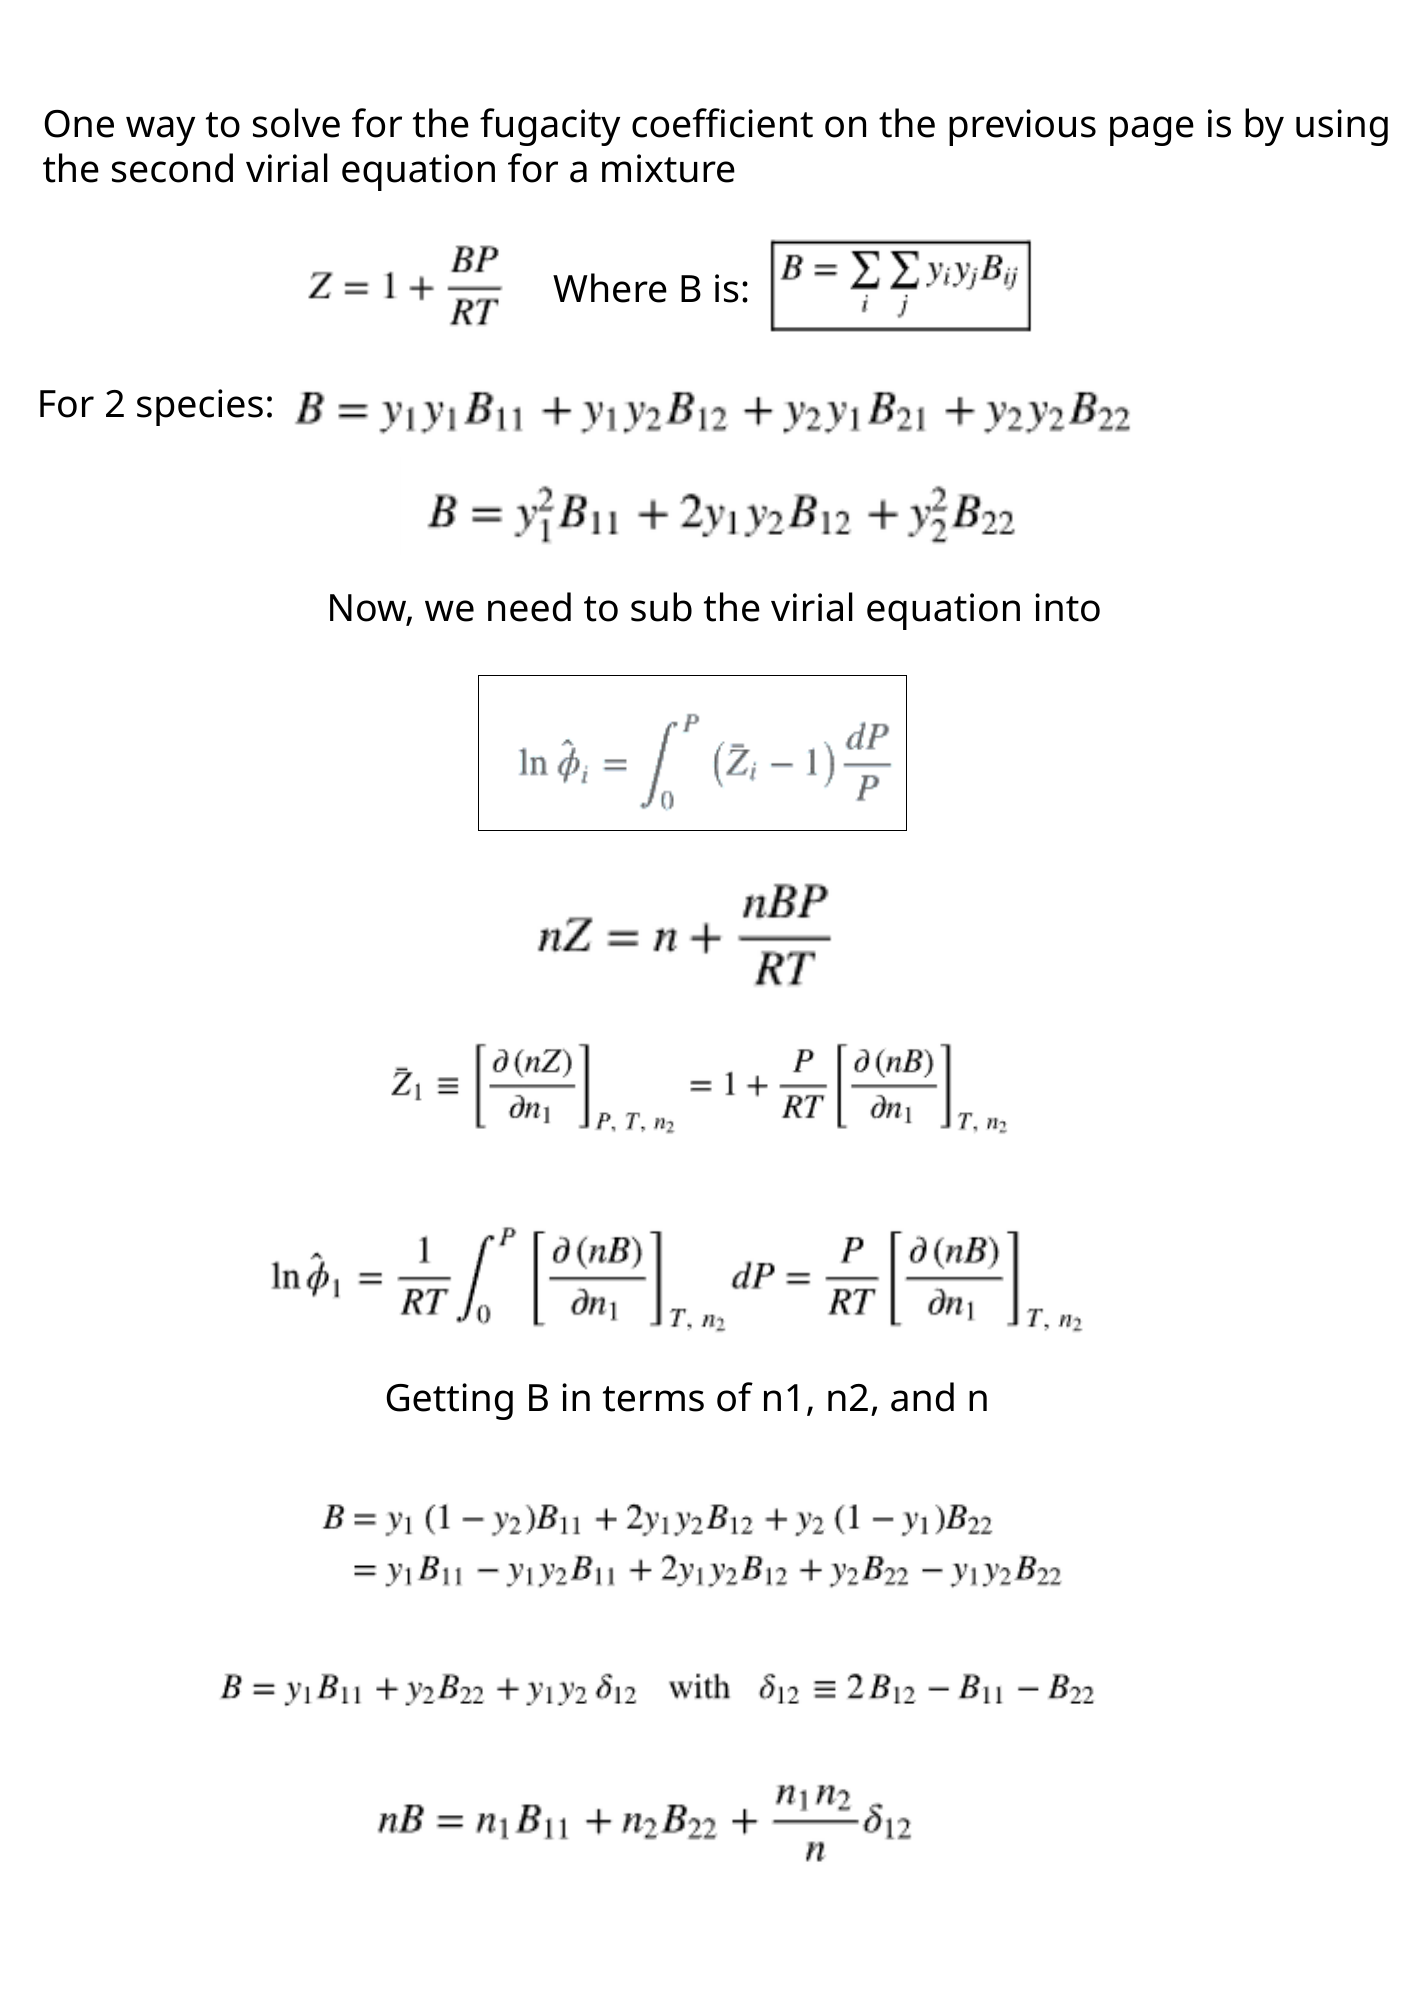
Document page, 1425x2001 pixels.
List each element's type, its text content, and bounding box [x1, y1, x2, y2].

picture [761, 223, 1052, 346]
text_box One way to solve for the fugacity coefficient on the previous page is by using the second virial equation for a mixture [27, 93, 1425, 198]
picture [359, 1763, 945, 1889]
picture [497, 858, 857, 1016]
picture [378, 1018, 1052, 1158]
picture [478, 675, 908, 831]
text_box Getting B in terms of n1, n2, and n [369, 1366, 1006, 1427]
text_box Now, we need to sub the virial equation into [311, 576, 1118, 637]
text_box Where B is: [538, 257, 761, 317]
picture [278, 211, 519, 346]
picture [193, 1650, 1110, 1717]
picture [299, 1481, 1086, 1604]
picture [249, 1207, 1136, 1355]
text_box For 2 species: [22, 372, 278, 432]
picture [278, 353, 1153, 555]
